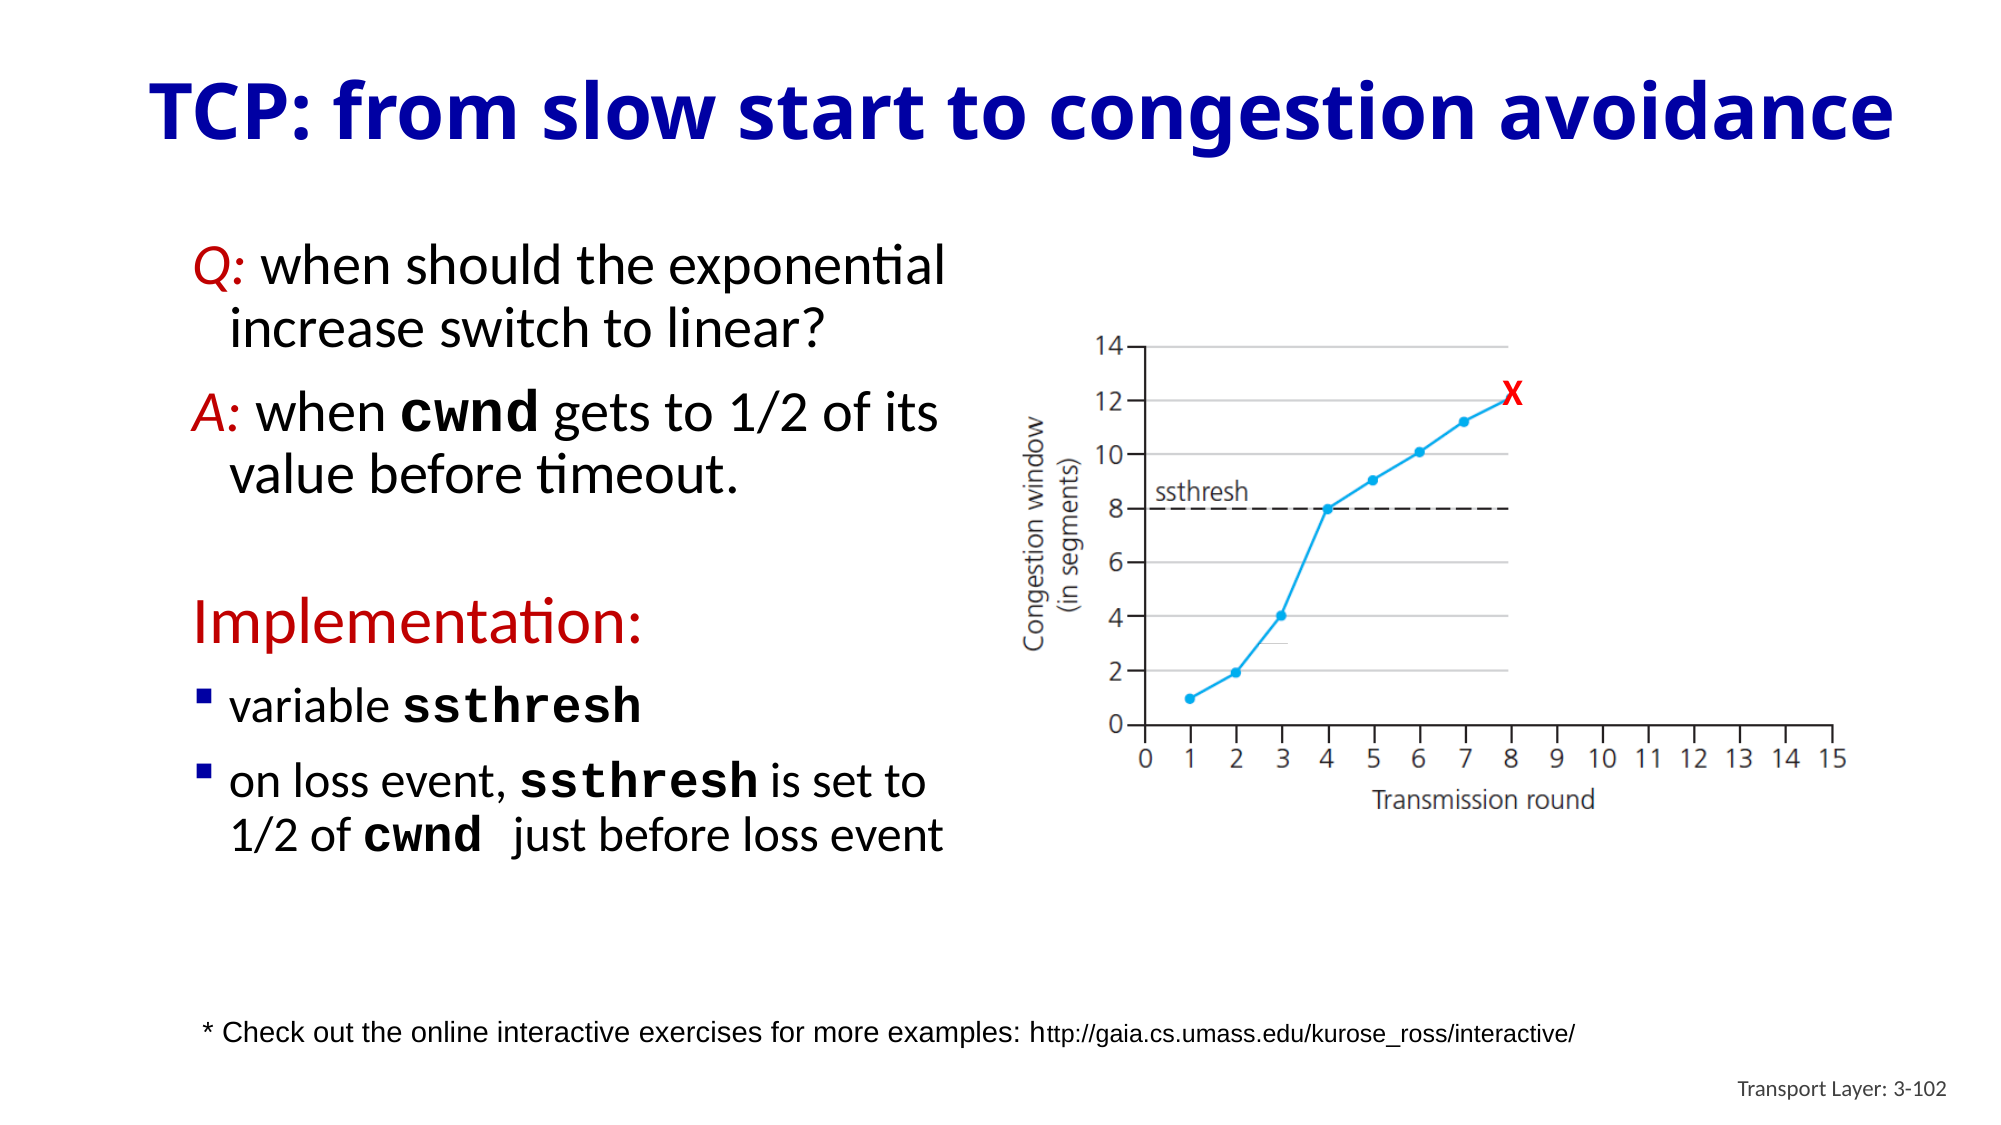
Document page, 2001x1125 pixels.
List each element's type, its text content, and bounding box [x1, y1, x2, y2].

slide_number Transport Layer: 3-102 [1512, 1056, 1963, 1117]
text_box Implementation: variable ssthresh on loss event, ssthresh is set to 1/2 of cwnd just before loss event [156, 578, 965, 892]
title TCP: from slow start to congestion avoidance [133, 40, 2000, 188]
picture [987, 309, 1896, 828]
text_box Q: when should the exponential increase switch to linear? A: when cwnd gets to 1/2 of its value before timeout. [156, 226, 986, 540]
text_box * Check out the online interactive exercises for more examples: http://gaia.cs.umass.edu/kurose_ross/interactive/ [187, 1006, 1788, 1057]
